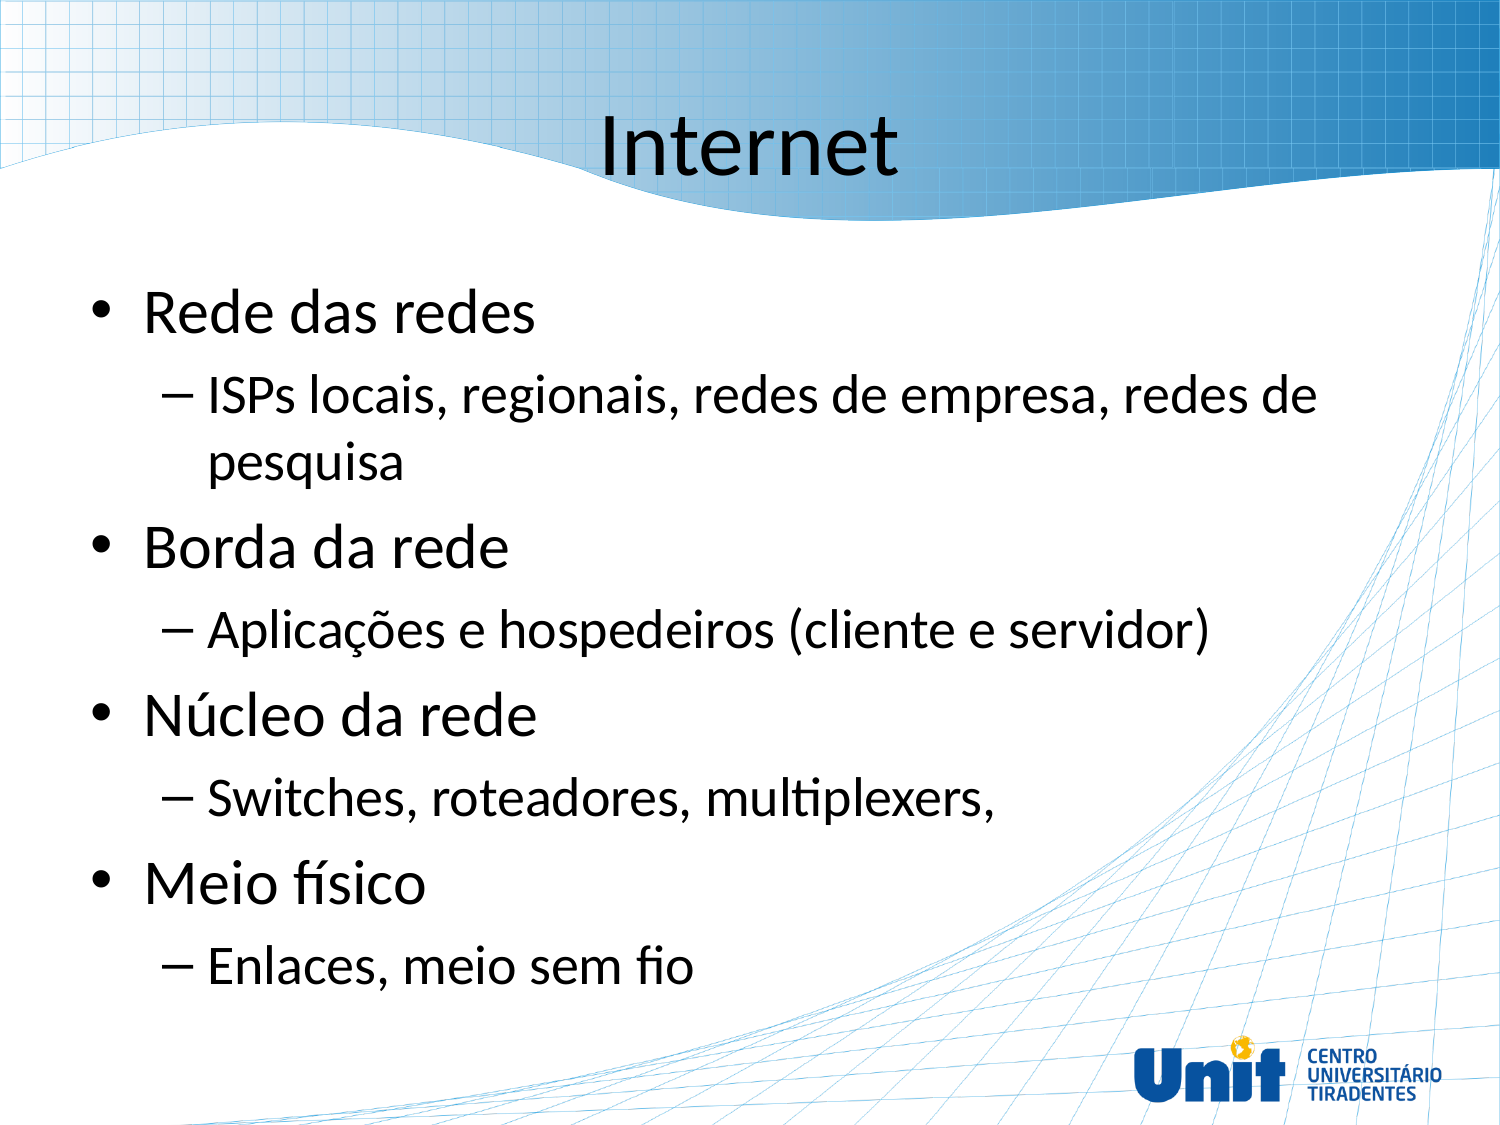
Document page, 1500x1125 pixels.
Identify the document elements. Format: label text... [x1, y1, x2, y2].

picture [0, 0, 1500, 1125]
title Internet [74, 44, 1426, 233]
list Rede das redes ISPs locais, regionais, redes de empresa, redes de pesquisa Borda da rede Aplicações e hospedeiros (cliente e servidor) Núcleo da rede Switches, roteadores, multiplexers, Meio físico Enlaces, meio sem fio [74, 262, 1426, 1006]
